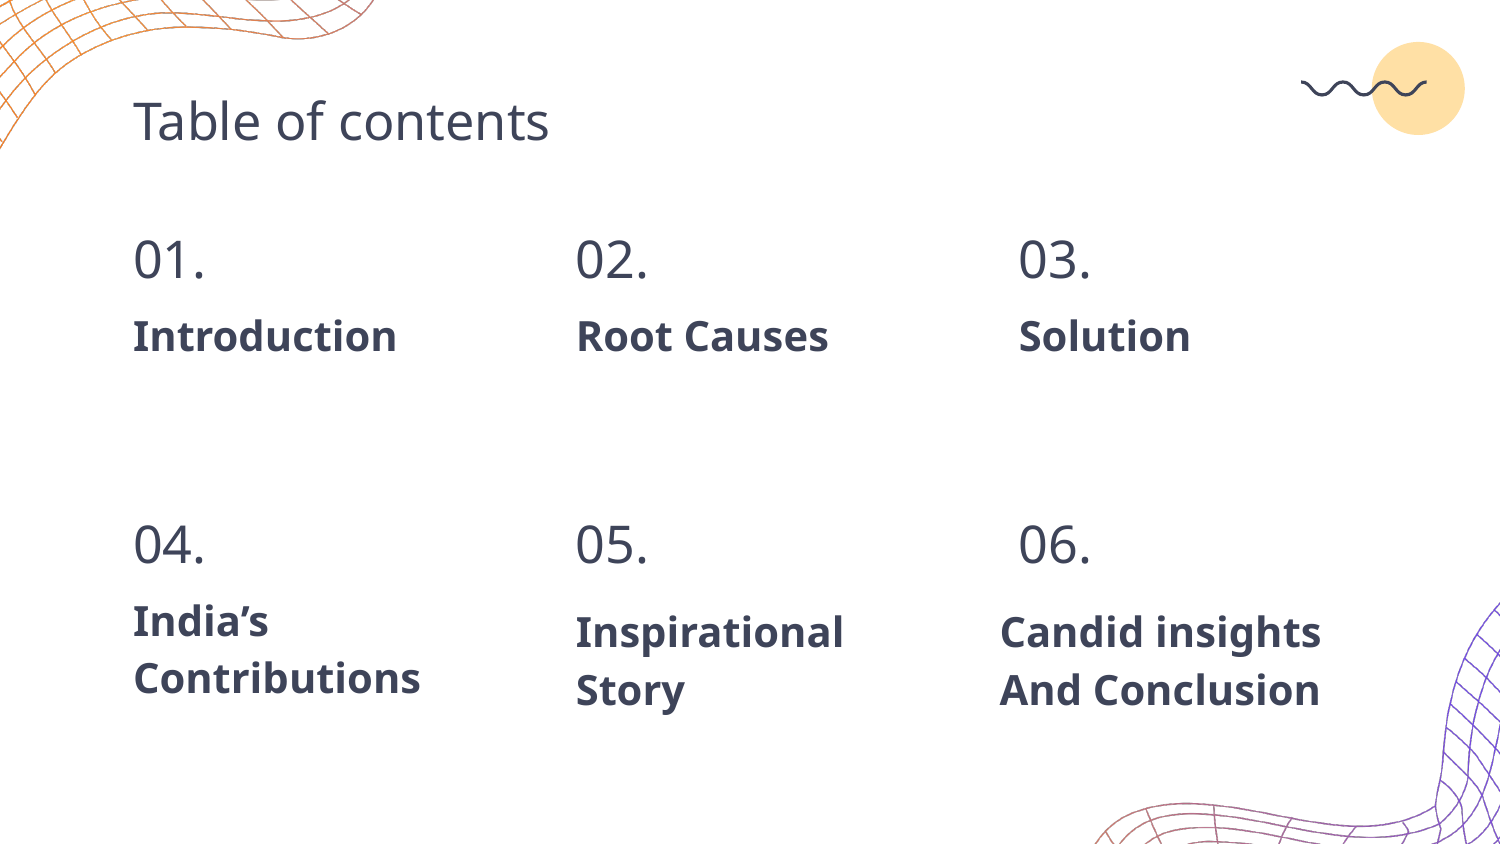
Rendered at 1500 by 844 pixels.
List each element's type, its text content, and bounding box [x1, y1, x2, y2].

subtitle Inspirational Story [560, 649, 940, 729]
title 06. [1003, 515, 1125, 589]
subtitle Root Causes [560, 295, 940, 375]
title 04. [118, 515, 239, 589]
subtitle Candid insights And Conclusion [984, 649, 1363, 729]
subtitle Solution [1003, 295, 1382, 375]
picture [1039, 591, 1500, 844]
title 02. [560, 231, 682, 295]
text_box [1300, 41, 1465, 136]
picture [0, 0, 416, 193]
title 03. [1003, 231, 1125, 295]
subtitle India’s Contributions [118, 637, 497, 718]
subtitle Introduction [118, 295, 497, 375]
title 05. [560, 515, 682, 589]
title 01. [118, 231, 239, 295]
title Table of contents [118, 72, 1382, 167]
